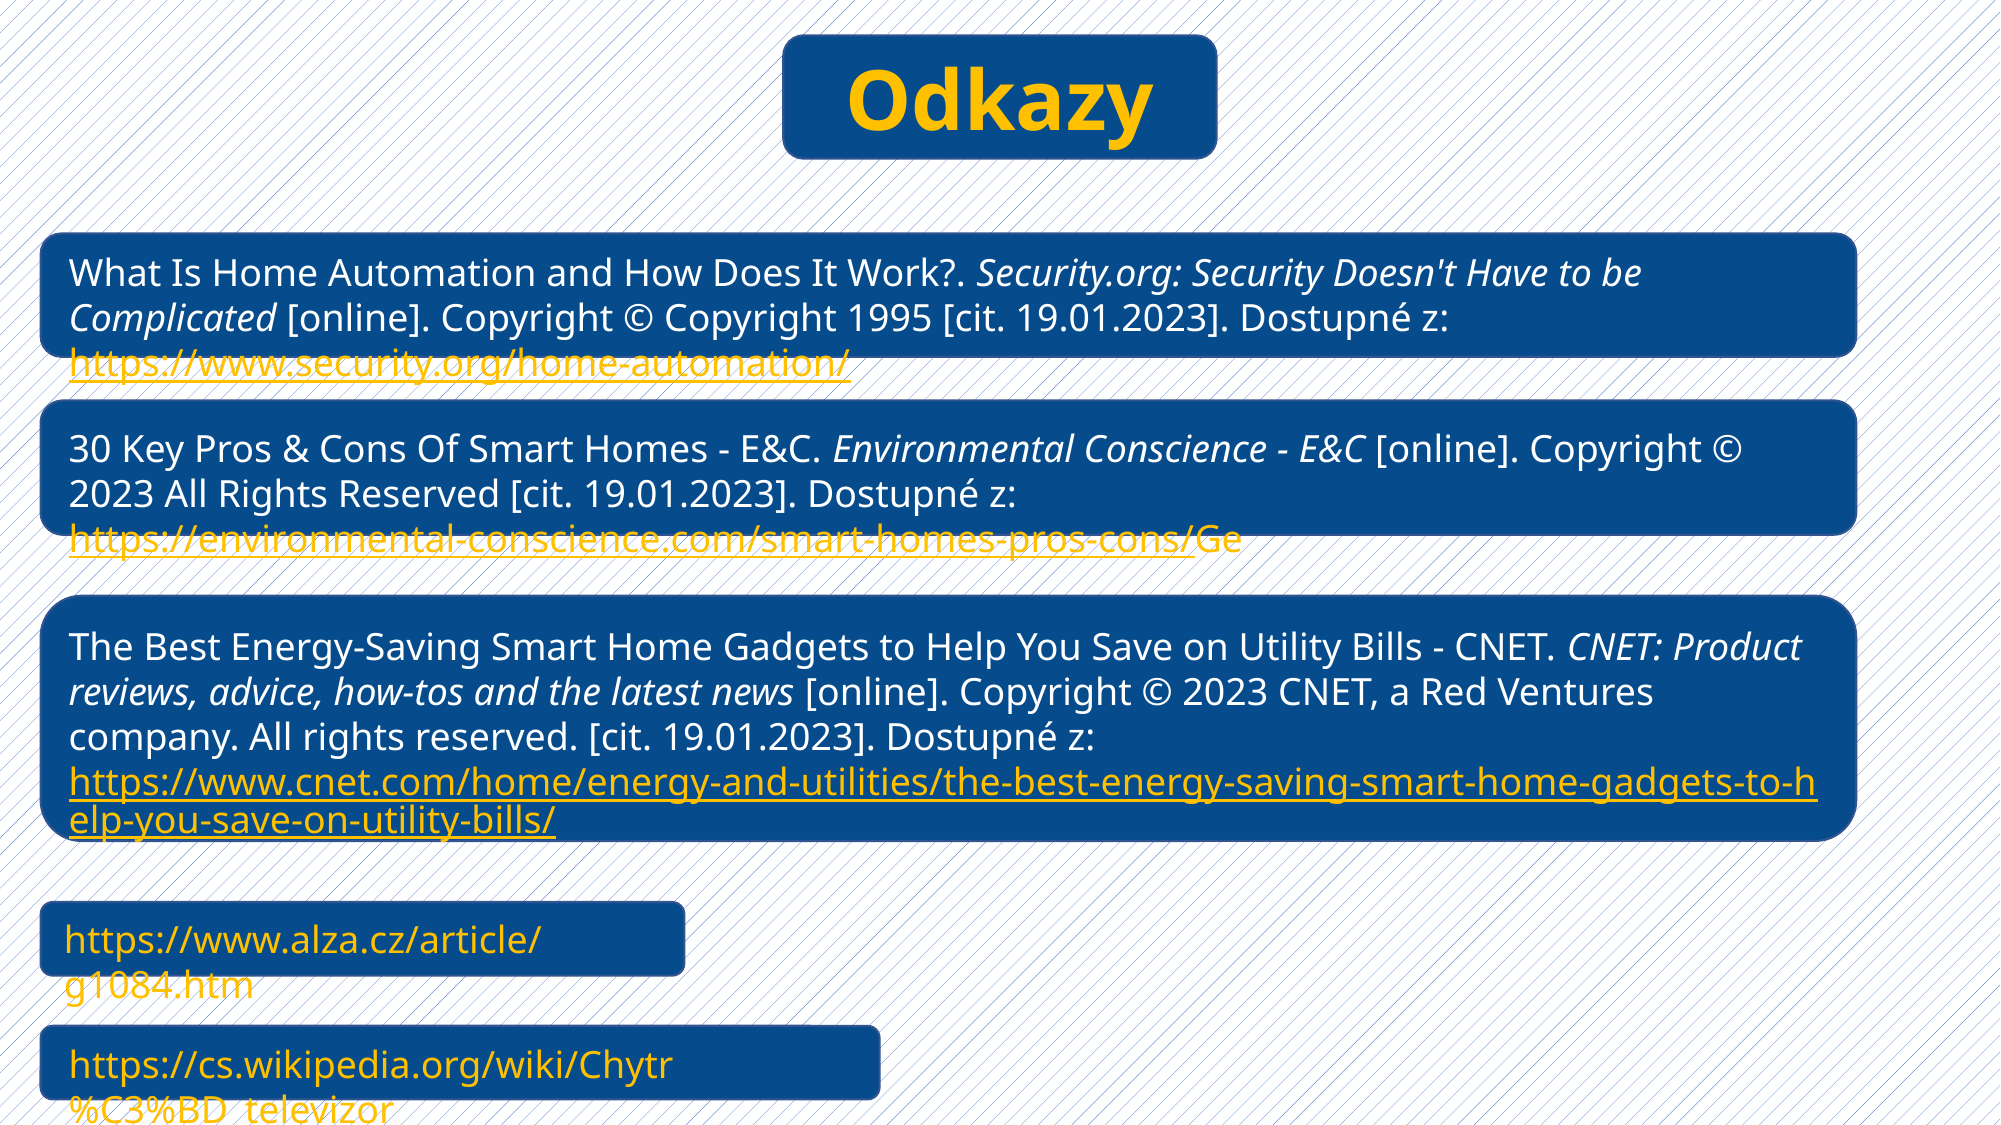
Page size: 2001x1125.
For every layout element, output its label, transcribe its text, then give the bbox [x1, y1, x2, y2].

text_box What Is Home Automation and How Does It Work?. Security.org: Security Doesn't Have to be Complicated [online]. Copyright © Copyright 1995 [cit. 19.01.2023]. Dostupné z: https://www.security.org/home-automation/ [53, 242, 1843, 398]
text_box [39, 900, 684, 977]
text_box https://cs.wikipedia.org/wiki/Chytr%C3%BD_televizor [53, 1034, 880, 1125]
text_box https://www.alza.cz/article/g1084.htm [49, 908, 685, 1014]
text_box The Best Energy-Saving Smart Home Gadgets to Help You Save on Utility Bills - CNET. CNET: Product reviews, advice, how-tos and the latest news [online]. Copyright © 2023 CNET, a Red Ventures company. All rights reserved. [cit. 19.01.2023]. Dostupné z: https://www.cnet.com/home/energy-and-utilities/the-best-energy-saving-smart-home-gadgets-to-help-you-save-on-utility-bills/ [53, 616, 1843, 862]
text_box [39, 594, 1858, 832]
text_box [39, 232, 1858, 357]
text_box 30 Key Pros & Cons Of Smart Homes - E&C. Environmental Conscience - E&C [online]. Copyright © 2023 All Rights Reserved [cit. 19.01.2023]. Dostupné z: https://environmental-conscience.com/smart-homes-pros-cons/Ge [53, 417, 1843, 574]
text_box [39, 1024, 881, 1101]
text_box [39, 399, 1858, 534]
text_box Odkazy [782, 34, 1218, 160]
